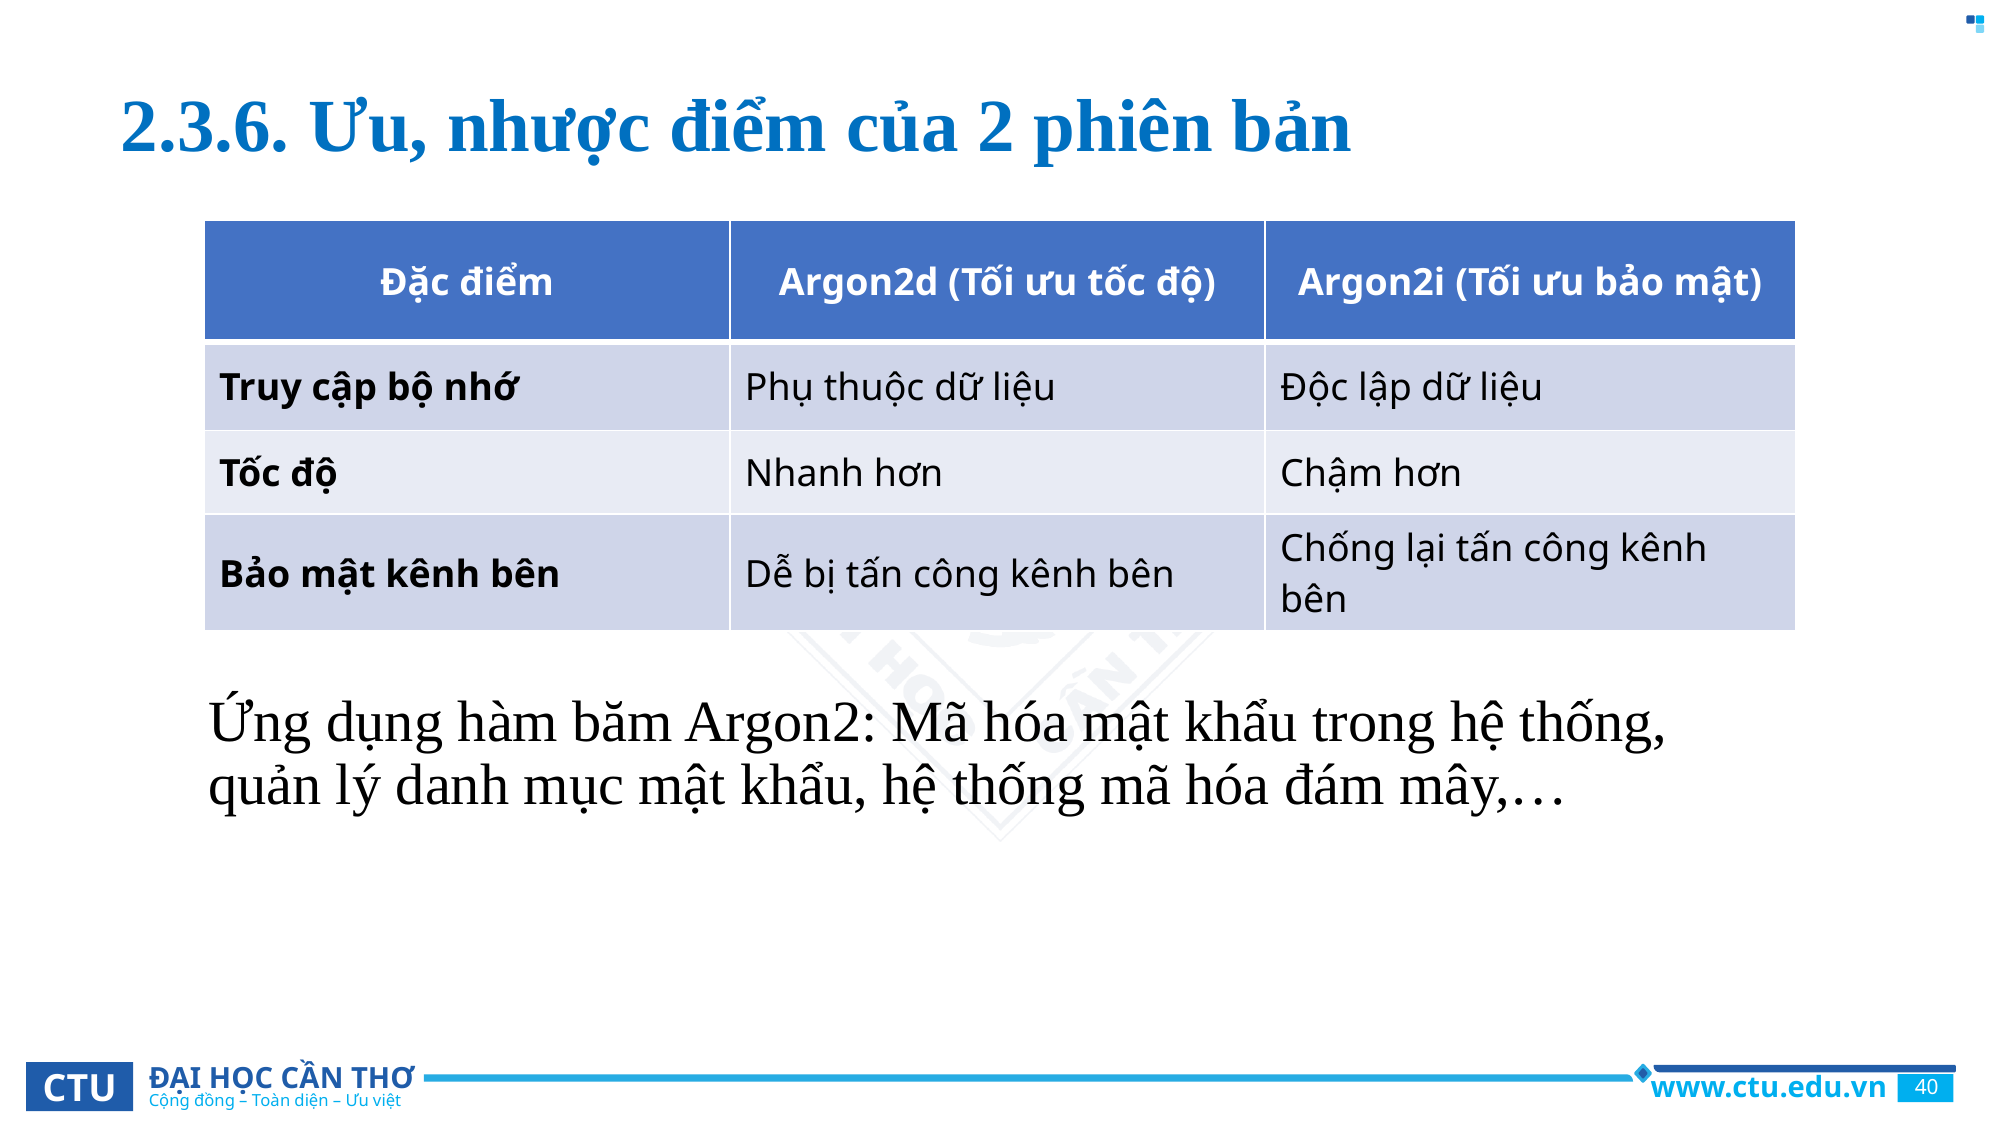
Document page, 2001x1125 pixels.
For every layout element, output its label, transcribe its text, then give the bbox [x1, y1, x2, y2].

subtitle Ứng dụng hàm băm Argon2: Mã hóa mật khẩu trong hệ thống, quản lý danh mục mật khẩu, hệ thống mã hóa đám mây,… [193, 684, 1748, 906]
table_cell Tốc độ [205, 431, 729, 513]
table_cell Nhanh hơn [731, 431, 1264, 513]
title 2.3.6. Ưu, nhược điểm của 2 phiên bản [105, 74, 1473, 175]
table_header Argon2i (Tối ưu bảo mật) [1266, 221, 1795, 339]
table_cell Chậm hơn [1266, 431, 1795, 513]
table_cell Phụ thuộc dữ liệu [731, 345, 1264, 430]
table_header Đặc điểm [205, 221, 729, 339]
table_header Argon2d (Tối ưu tốc độ) [731, 221, 1264, 339]
table_cell Chống lại tấn công kênh bên [1266, 515, 1795, 630]
table_cell Truy cập bộ nhớ [205, 345, 729, 430]
table_cell Bảo mật kênh bên [205, 515, 729, 630]
table_cell Độc lập dữ liệu [1266, 345, 1795, 430]
table_cell Dễ bị tấn công kênh bên [731, 515, 1264, 630]
